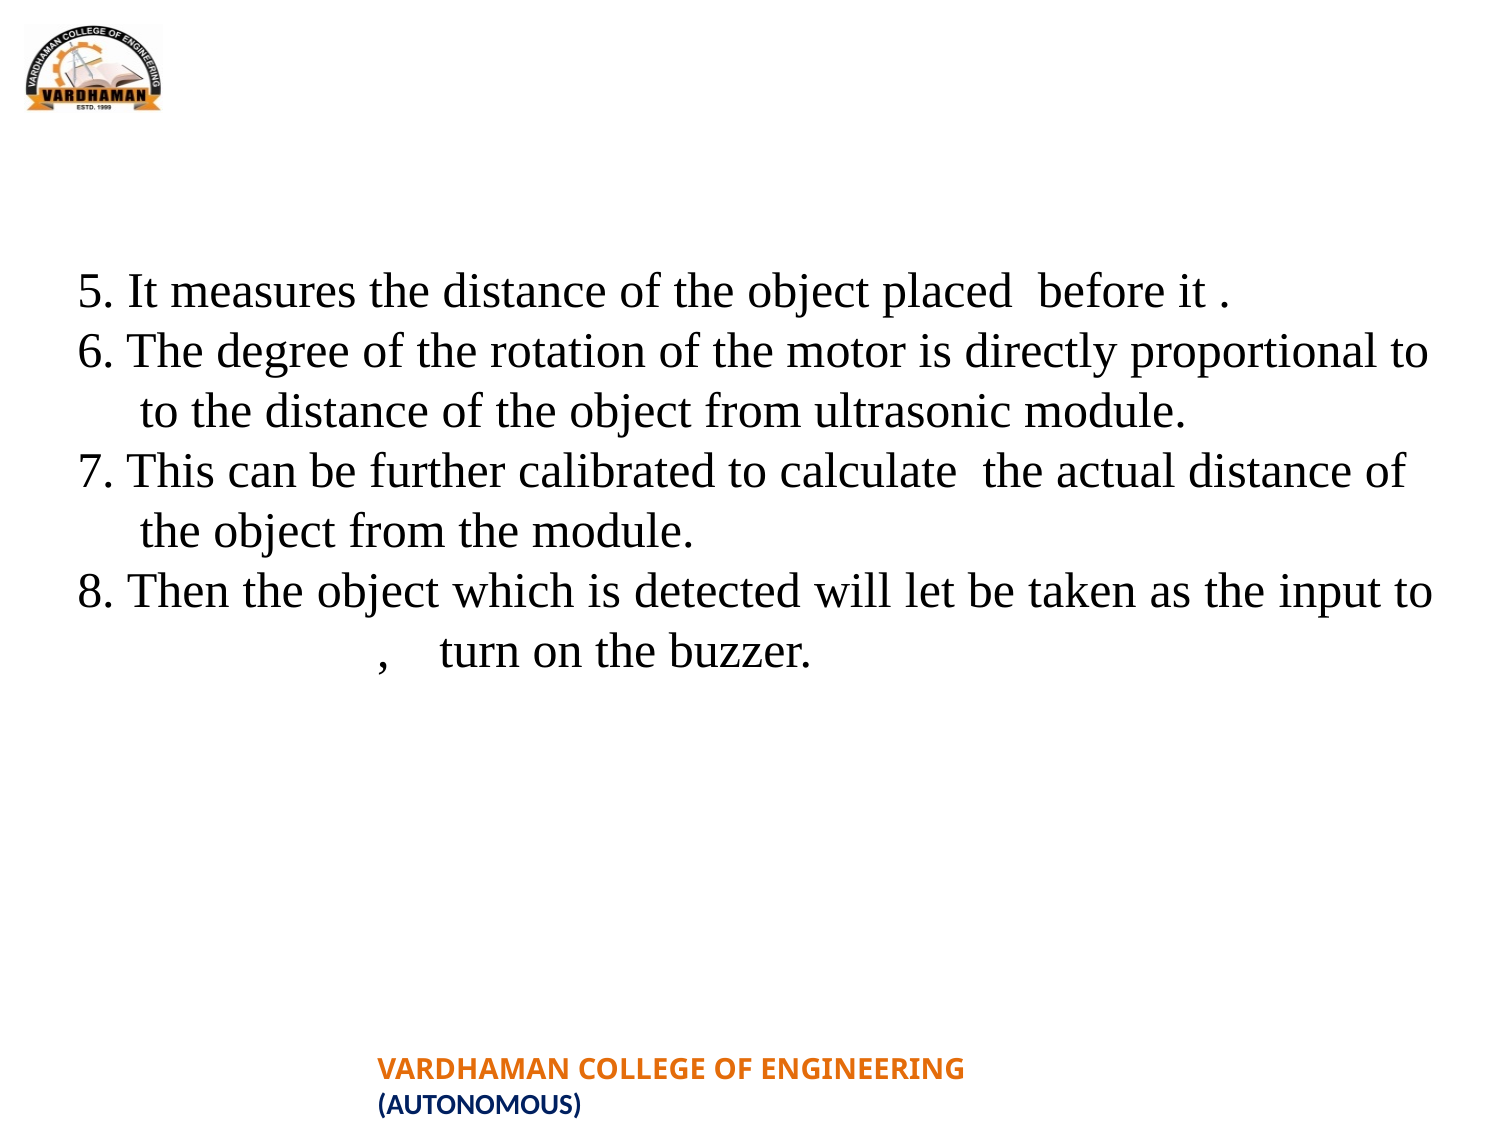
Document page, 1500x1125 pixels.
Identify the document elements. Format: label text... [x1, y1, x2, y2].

picture [24, 24, 163, 113]
text_box 5. It measures the distance of the object placed before it . 6. The degree of the rotation of the motor is directly proportional to to the distance of the object from ultrasonic module. 7. This can be further calibrated to calculate the actual distance of the object from the module. 8. Then the object which is detected will let be taken as the input to , turn on the buzzer. [62, 249, 1463, 745]
